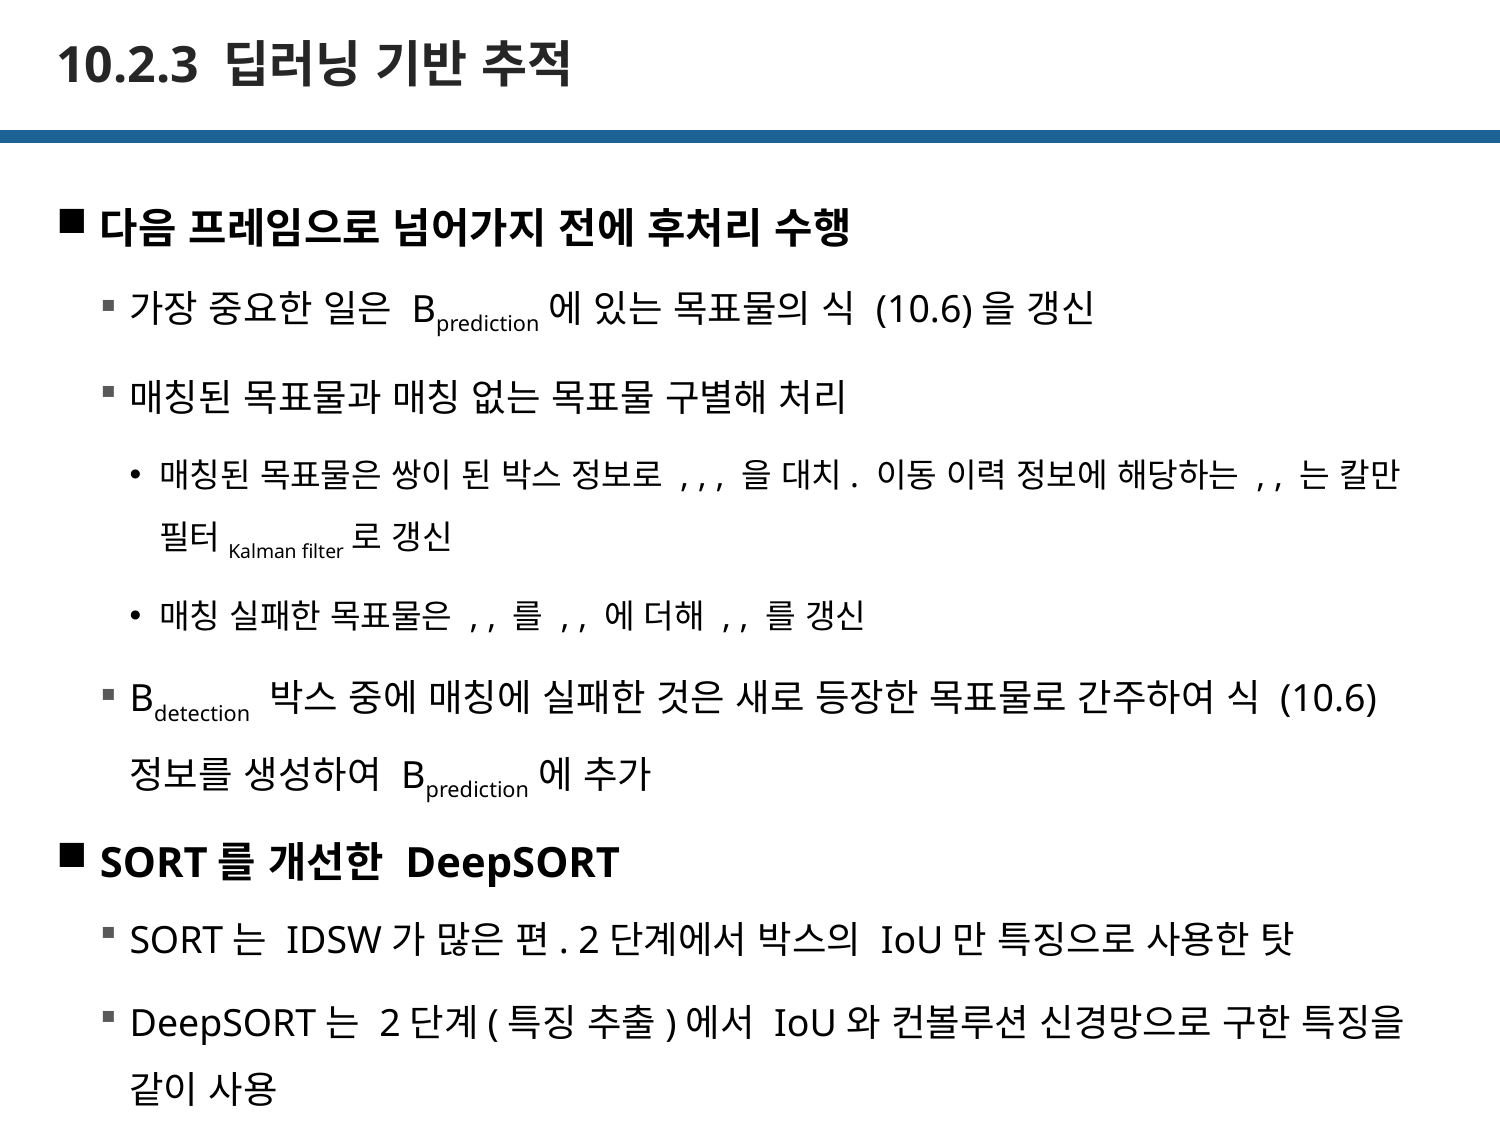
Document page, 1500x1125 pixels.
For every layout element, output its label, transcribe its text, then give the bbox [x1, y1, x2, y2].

title 10.2.3 딥러닝 기반 추적 [41, 17, 1282, 108]
